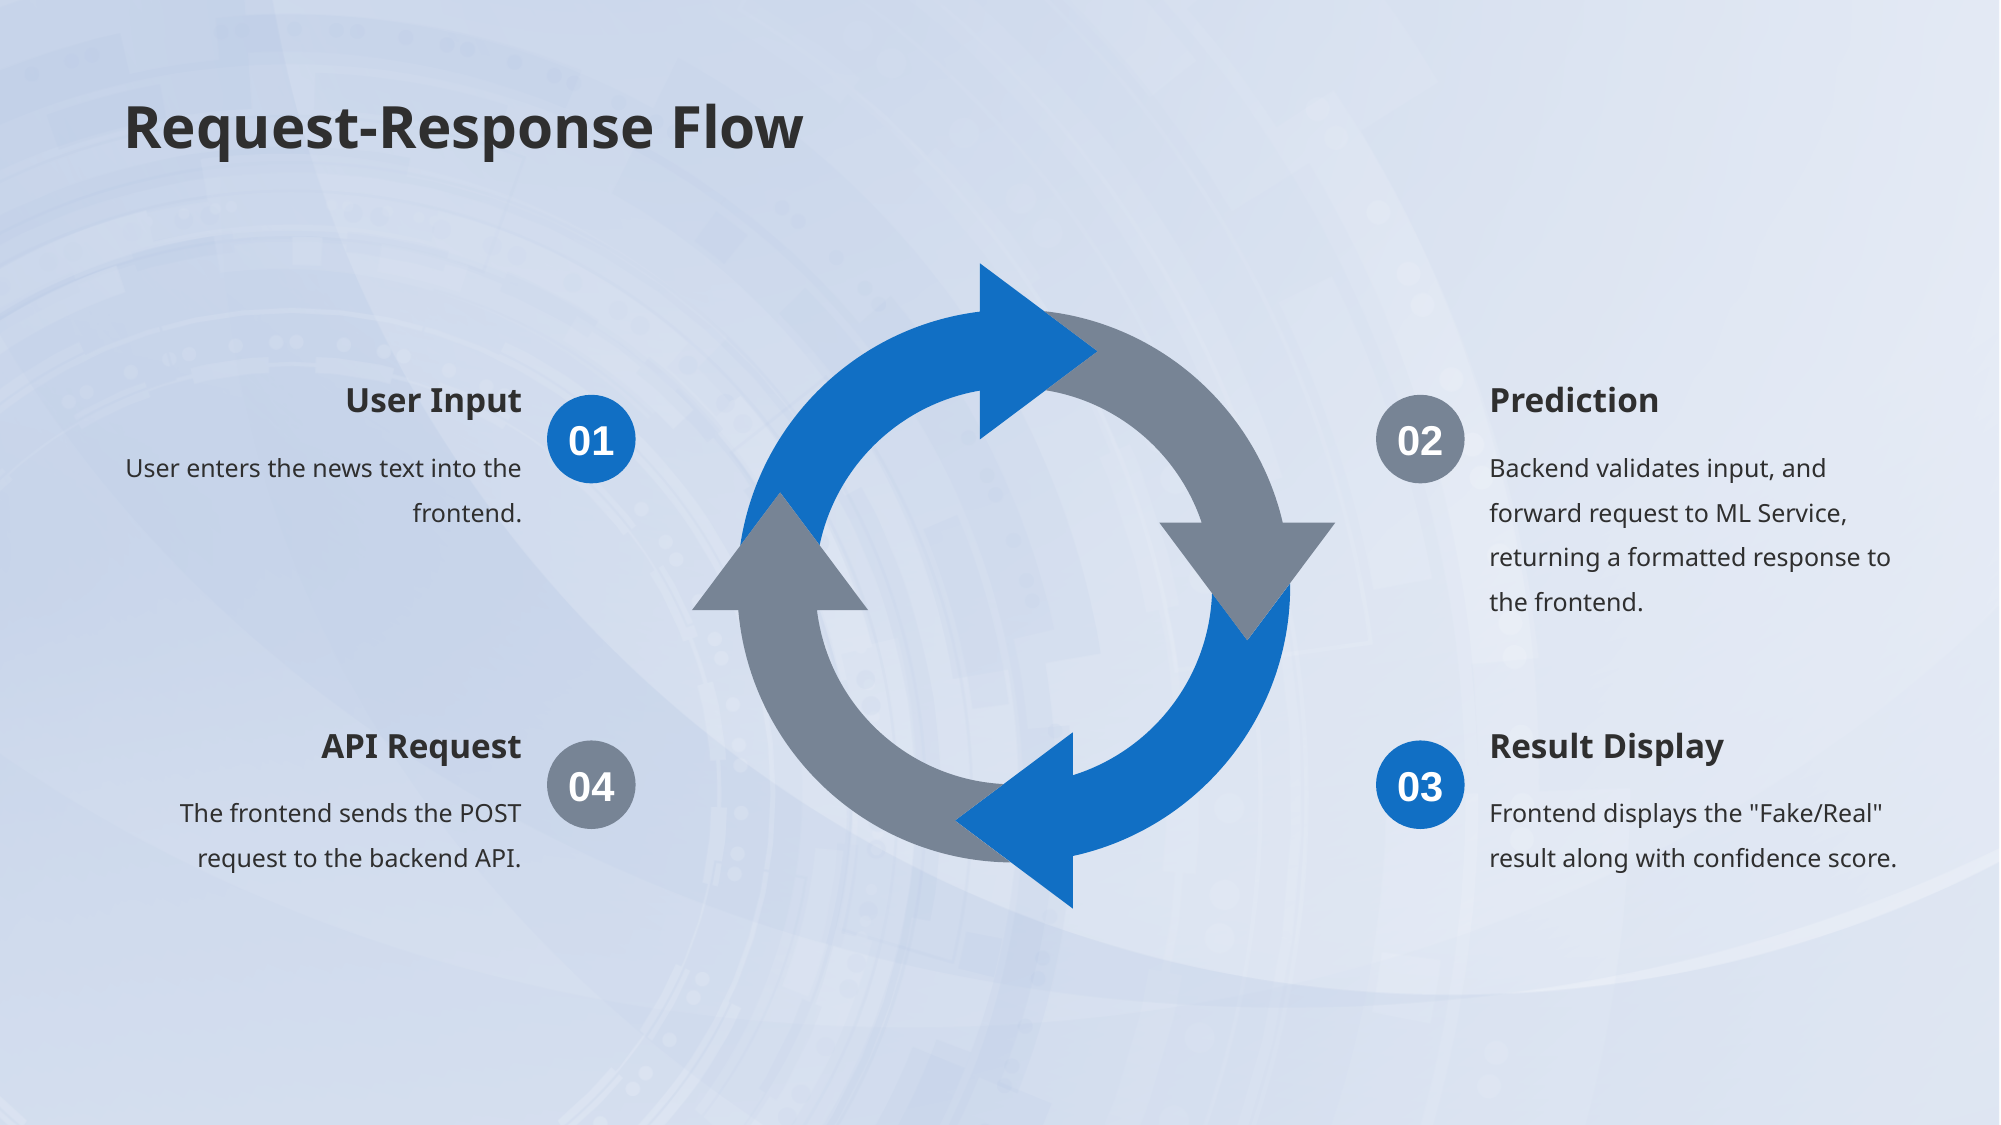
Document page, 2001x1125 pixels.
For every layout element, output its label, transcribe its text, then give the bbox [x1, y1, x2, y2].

text_box 01 [547, 394, 636, 484]
text_box 03 [1376, 740, 1465, 830]
text_box 04 [547, 740, 636, 830]
text_box The frontend sends the POST request to the backend API. [73, 775, 538, 881]
text_box User Input [73, 371, 538, 427]
text_box 02 [1376, 394, 1465, 484]
text_box User enters the news text into the frontend. [73, 429, 538, 535]
text_box [1044, 311, 1336, 641]
text_box [740, 263, 1096, 544]
text_box Backend validates input, and forward request to ML Service, returning a formatted response to the frontend. [1474, 429, 1938, 625]
text_box Prediction [1474, 371, 1938, 427]
text_box API Request [73, 717, 538, 773]
text_box [956, 584, 1291, 909]
text_box [691, 492, 1011, 863]
text_box Result Display [1474, 717, 1938, 773]
text_box Frontend displays the "Fake/Real" result along with confidence score. [1474, 775, 1938, 881]
title Request-Response Flow [108, 0, 1890, 169]
